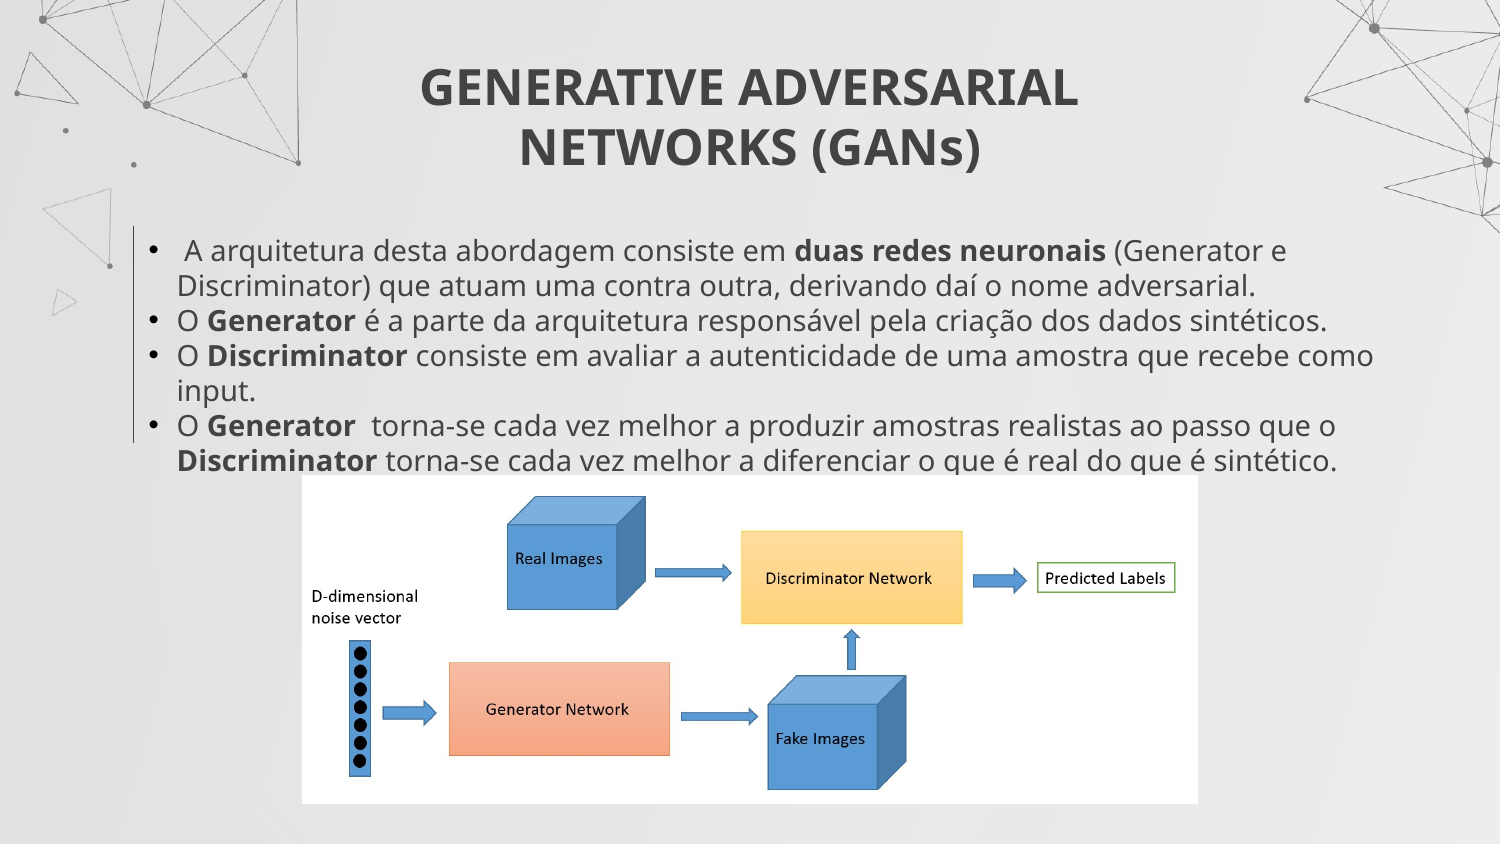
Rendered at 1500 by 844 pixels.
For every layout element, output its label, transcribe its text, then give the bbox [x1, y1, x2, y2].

picture [0, 0, 1500, 844]
text_box A arquitetura desta abordagem consiste em duas redes neuronais (Generator e Discriminator) que atuam uma contra outra, derivando daí o nome adversarial. O Generator é a parte da arquitetura responsável pela criação dos dados sintéticos. O Discriminator consiste em avaliar a autenticidade de uma amostra que recebe como input. O Generator torna-se cada vez melhor a produzir amostras realistas ao passo que o Discriminator torna-se cada vez melhor a diferenciar o que é real do que é sintético. [133, 217, 1424, 478]
title GENERATIVE ADVERSARIAL NETWORKS (GANs) [322, 40, 1178, 152]
